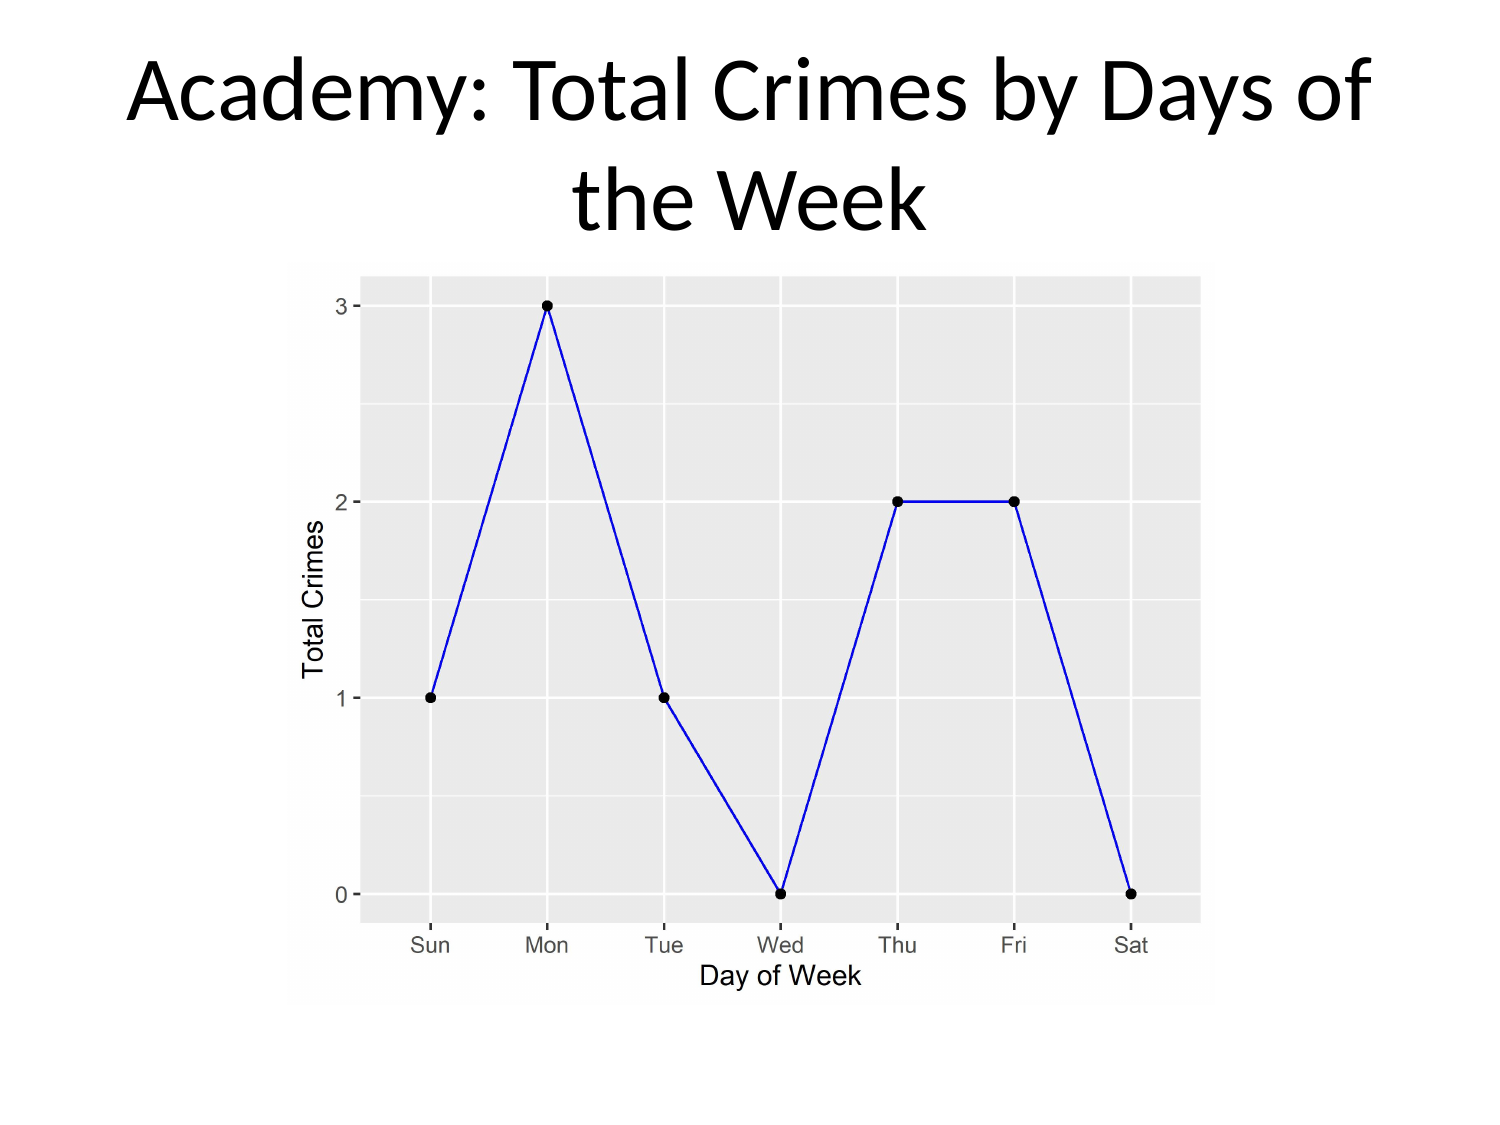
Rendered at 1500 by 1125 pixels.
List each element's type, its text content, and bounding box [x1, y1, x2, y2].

picture [287, 262, 1215, 1005]
title Academy: Total Crimes by Days of the Week [75, 45, 1425, 233]
